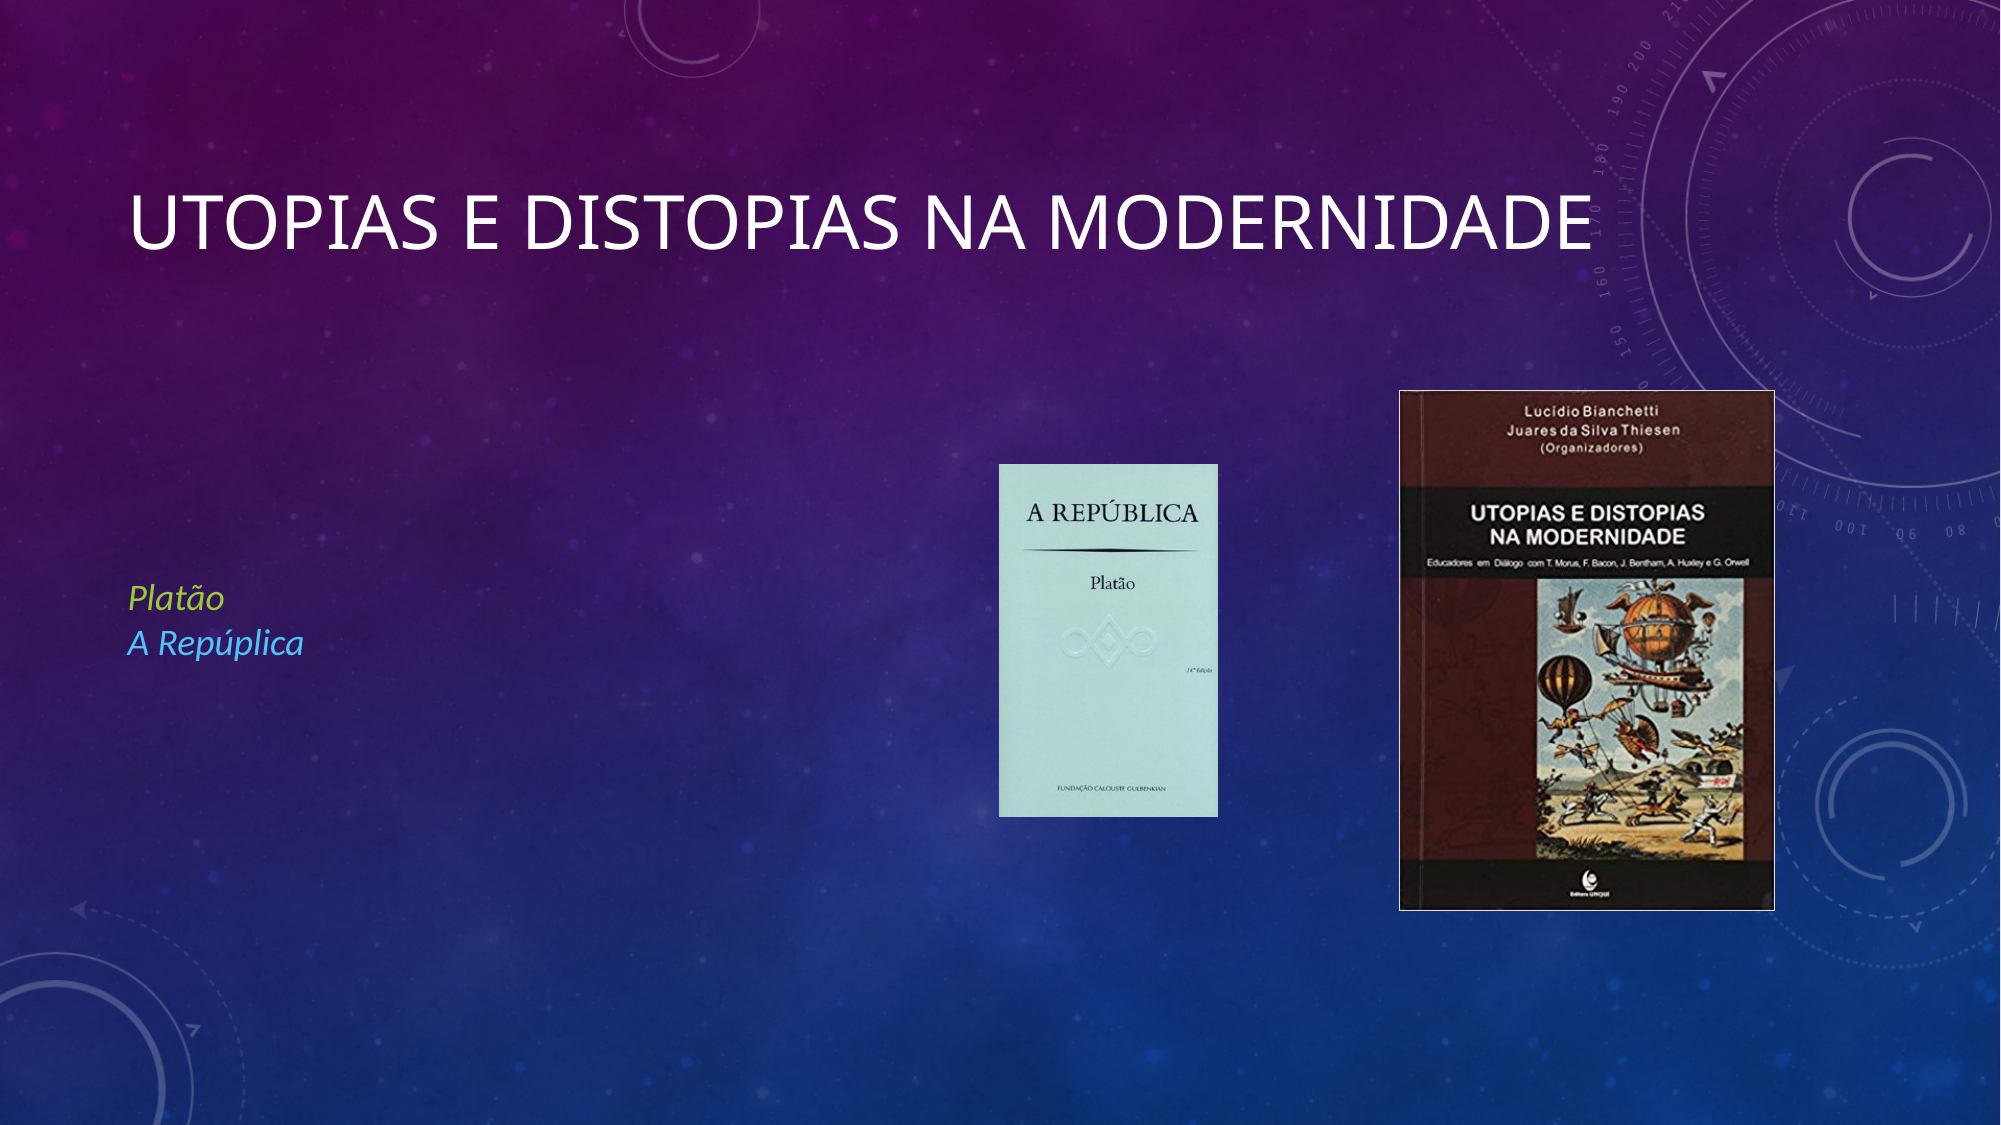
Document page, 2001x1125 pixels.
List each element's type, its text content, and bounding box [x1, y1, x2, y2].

list Platão A Repúplica [112, 351, 1335, 950]
picture [0, 0, 2001, 1125]
title Utopias e Distopias na Modernidade [112, 99, 1775, 339]
